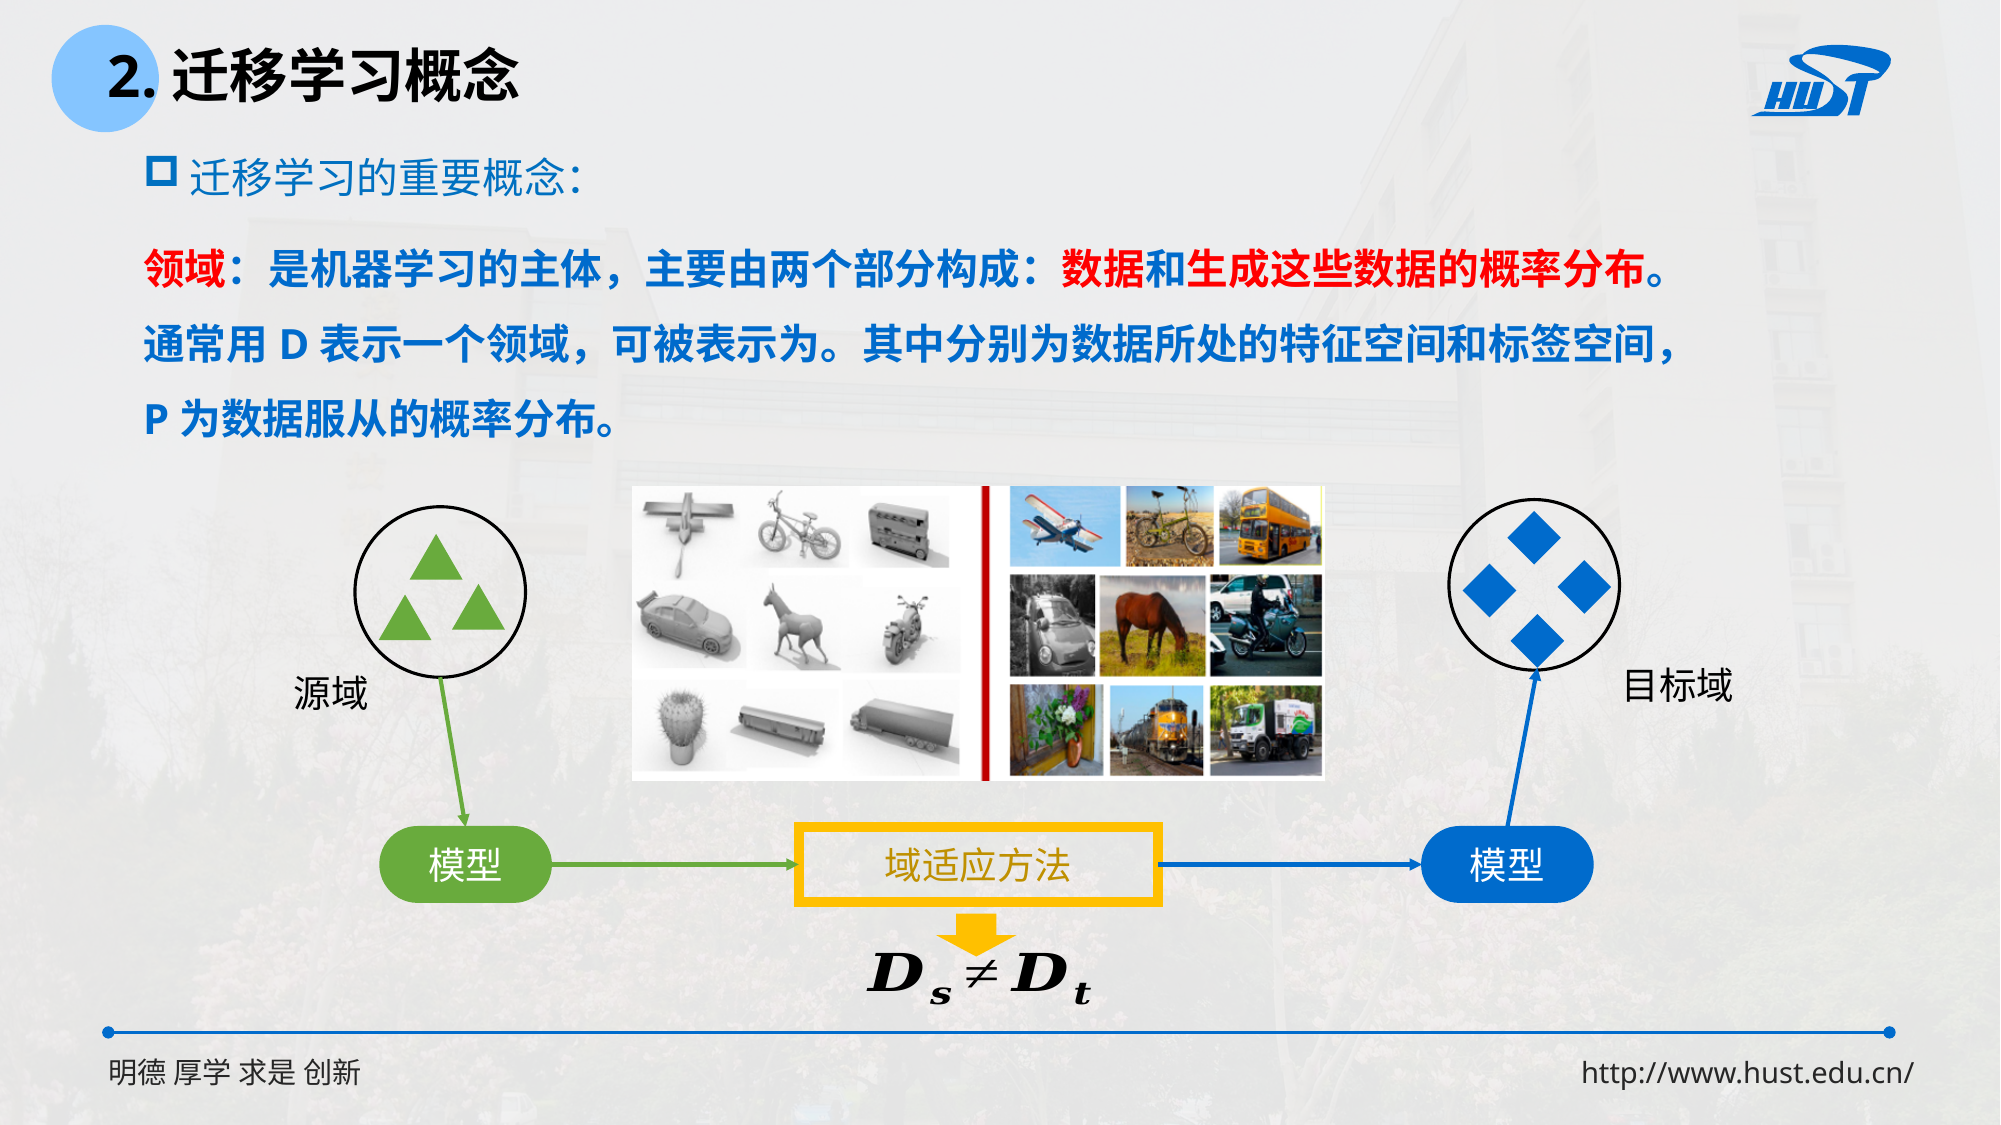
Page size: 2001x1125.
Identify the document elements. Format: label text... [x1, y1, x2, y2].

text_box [354, 506, 526, 678]
text_box 模型 [379, 825, 552, 903]
text_box 迁移学习的重要概念： [128, 144, 1792, 210]
picture [631, 486, 1325, 781]
text_box 模型 [1421, 825, 1594, 903]
text_box 域适应方法 [798, 826, 1159, 903]
text_box [935, 912, 1018, 958]
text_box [1507, 667, 1538, 828]
list 2.迁移学习概念 [93, 43, 887, 114]
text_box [440, 677, 466, 827]
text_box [1448, 499, 1620, 671]
